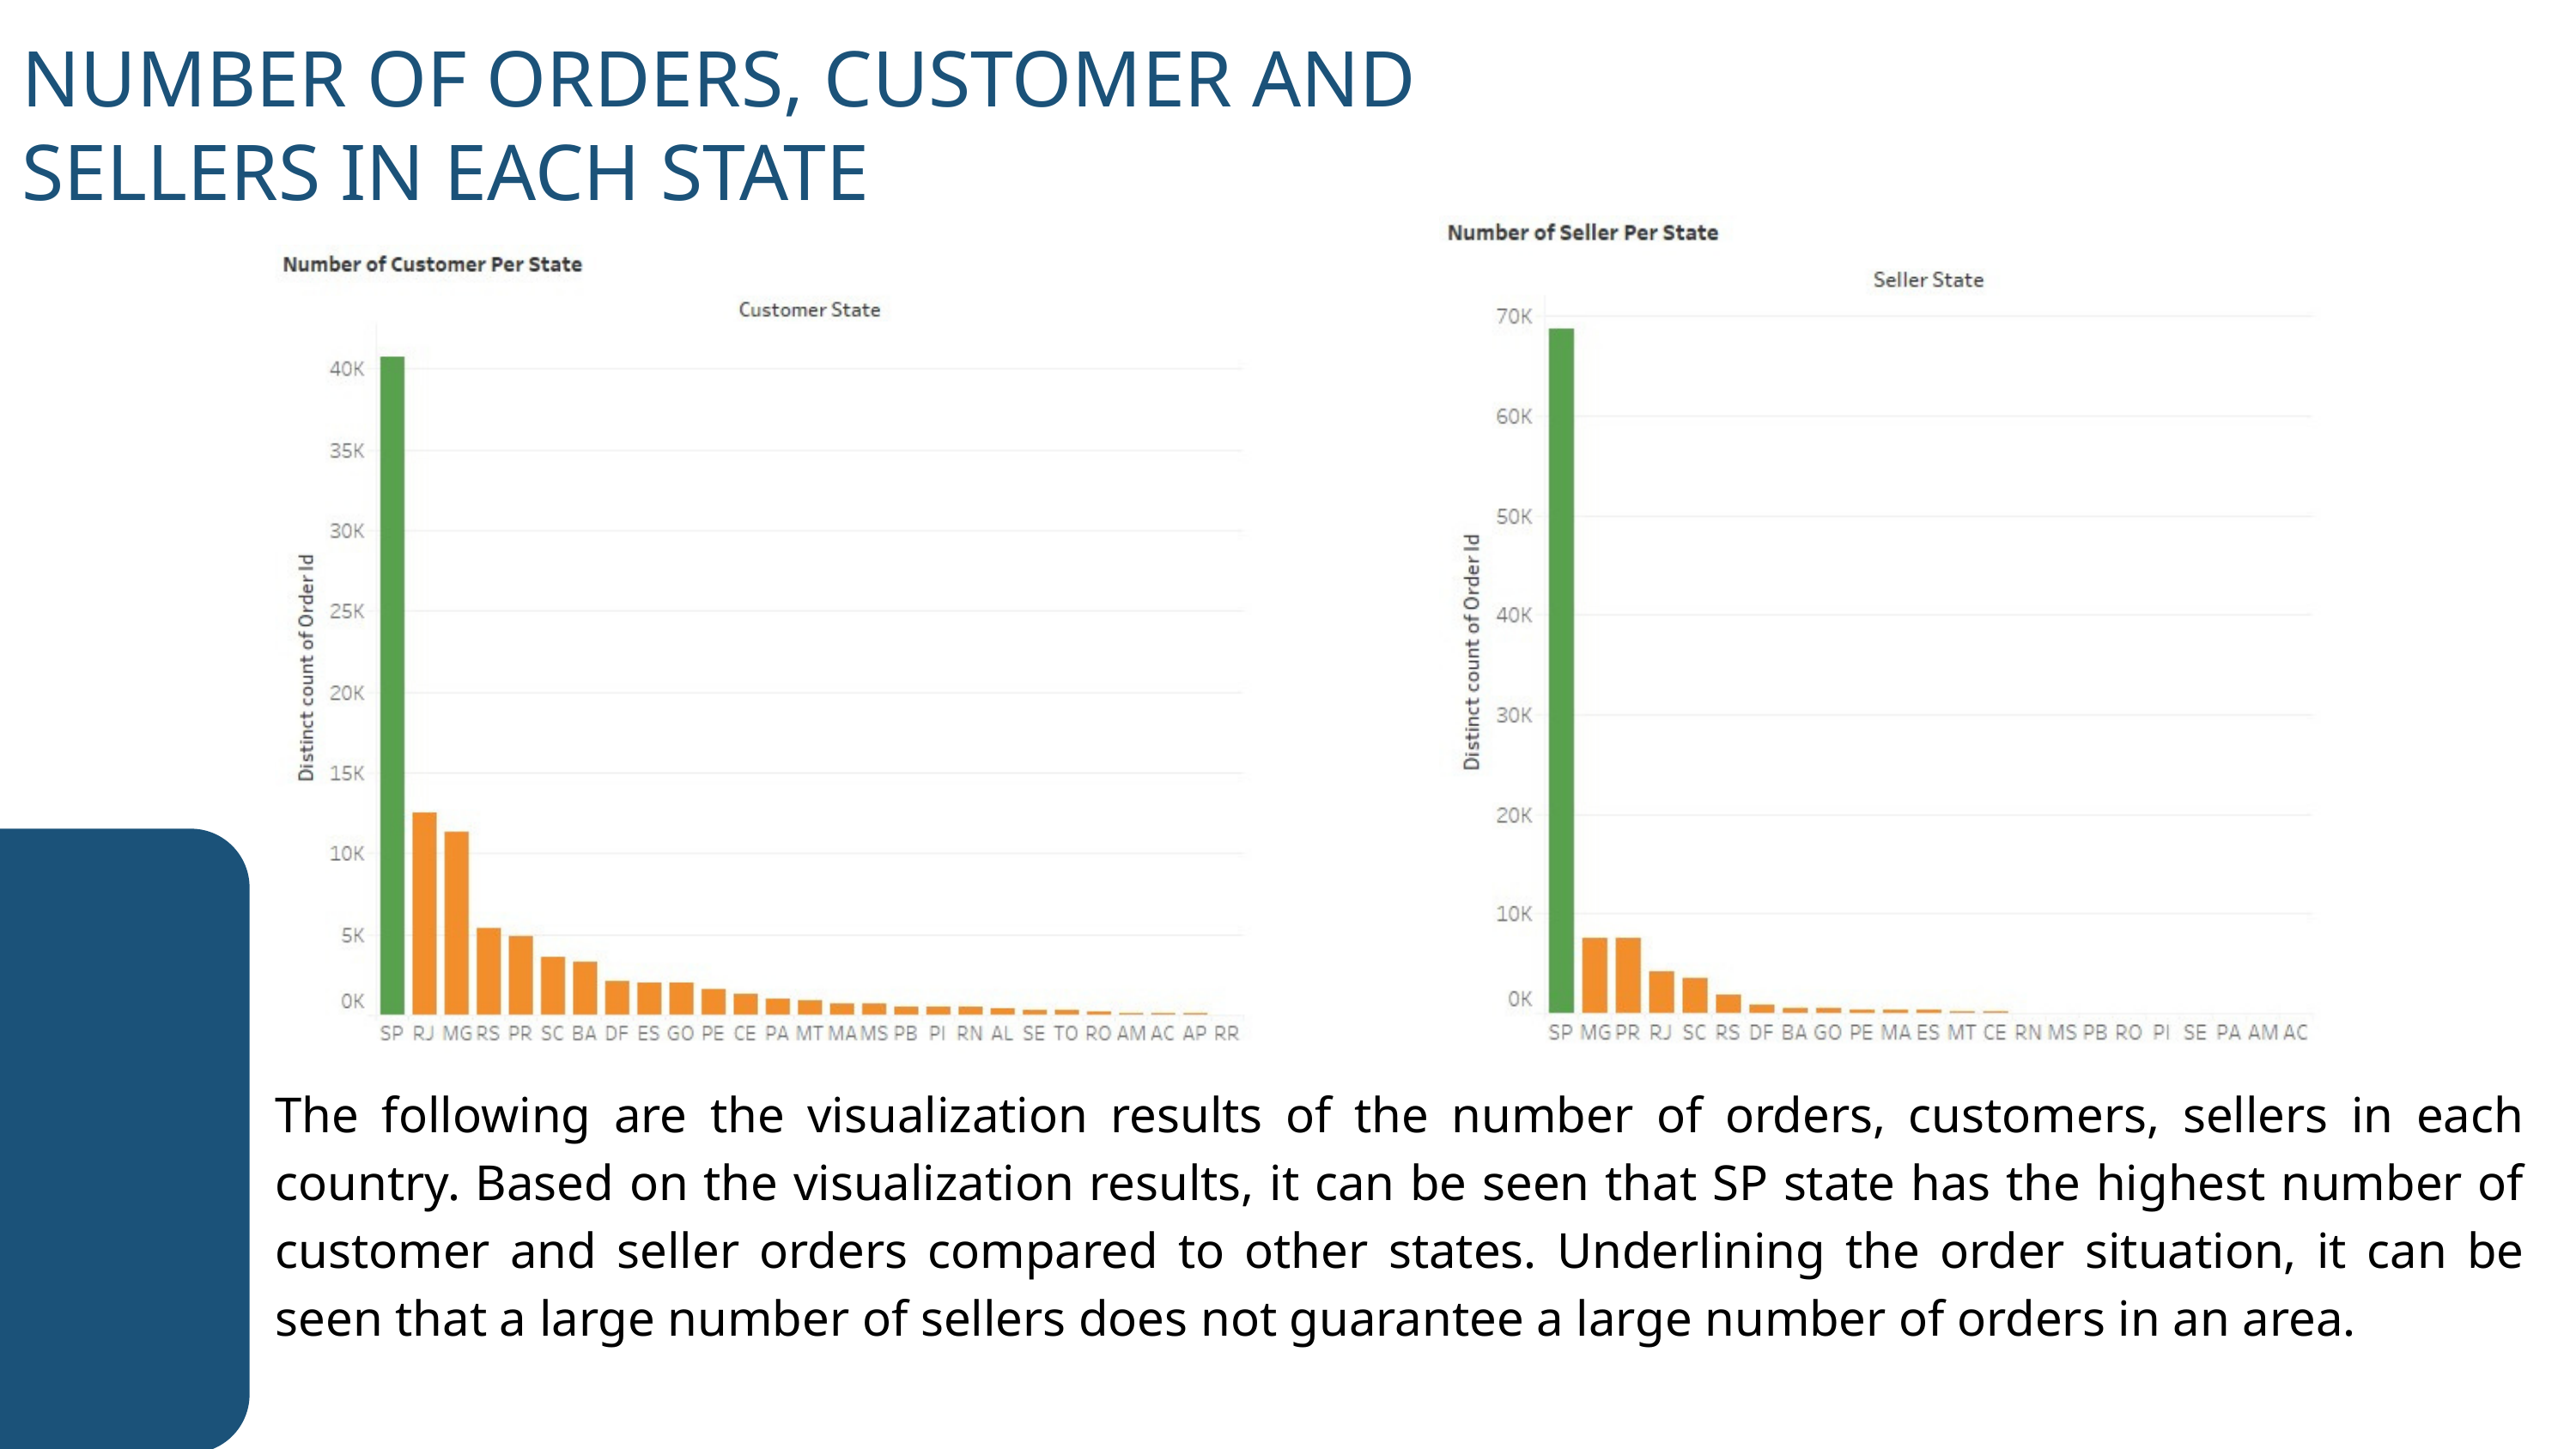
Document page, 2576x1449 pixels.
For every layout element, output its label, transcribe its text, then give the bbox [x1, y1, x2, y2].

text_box The following are the visualization results of the number of orders, customers, sellers in each country. Based on the visualization results, it can be seen that SP state has the highest number of customer and seller orders compared to other states. Underlining the order situation, it can be seen that a large number of sellers does not guarantee a large number of orders in an area. [275, 1075, 2524, 1413]
text_box NUMBER OF ORDERS, CUSTOMER AND SELLERS IN EACH STATE [21, 0, 1634, 216]
text_box [275, 245, 1253, 1057]
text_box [0, 828, 250, 1449]
text_box [1439, 215, 2321, 1057]
